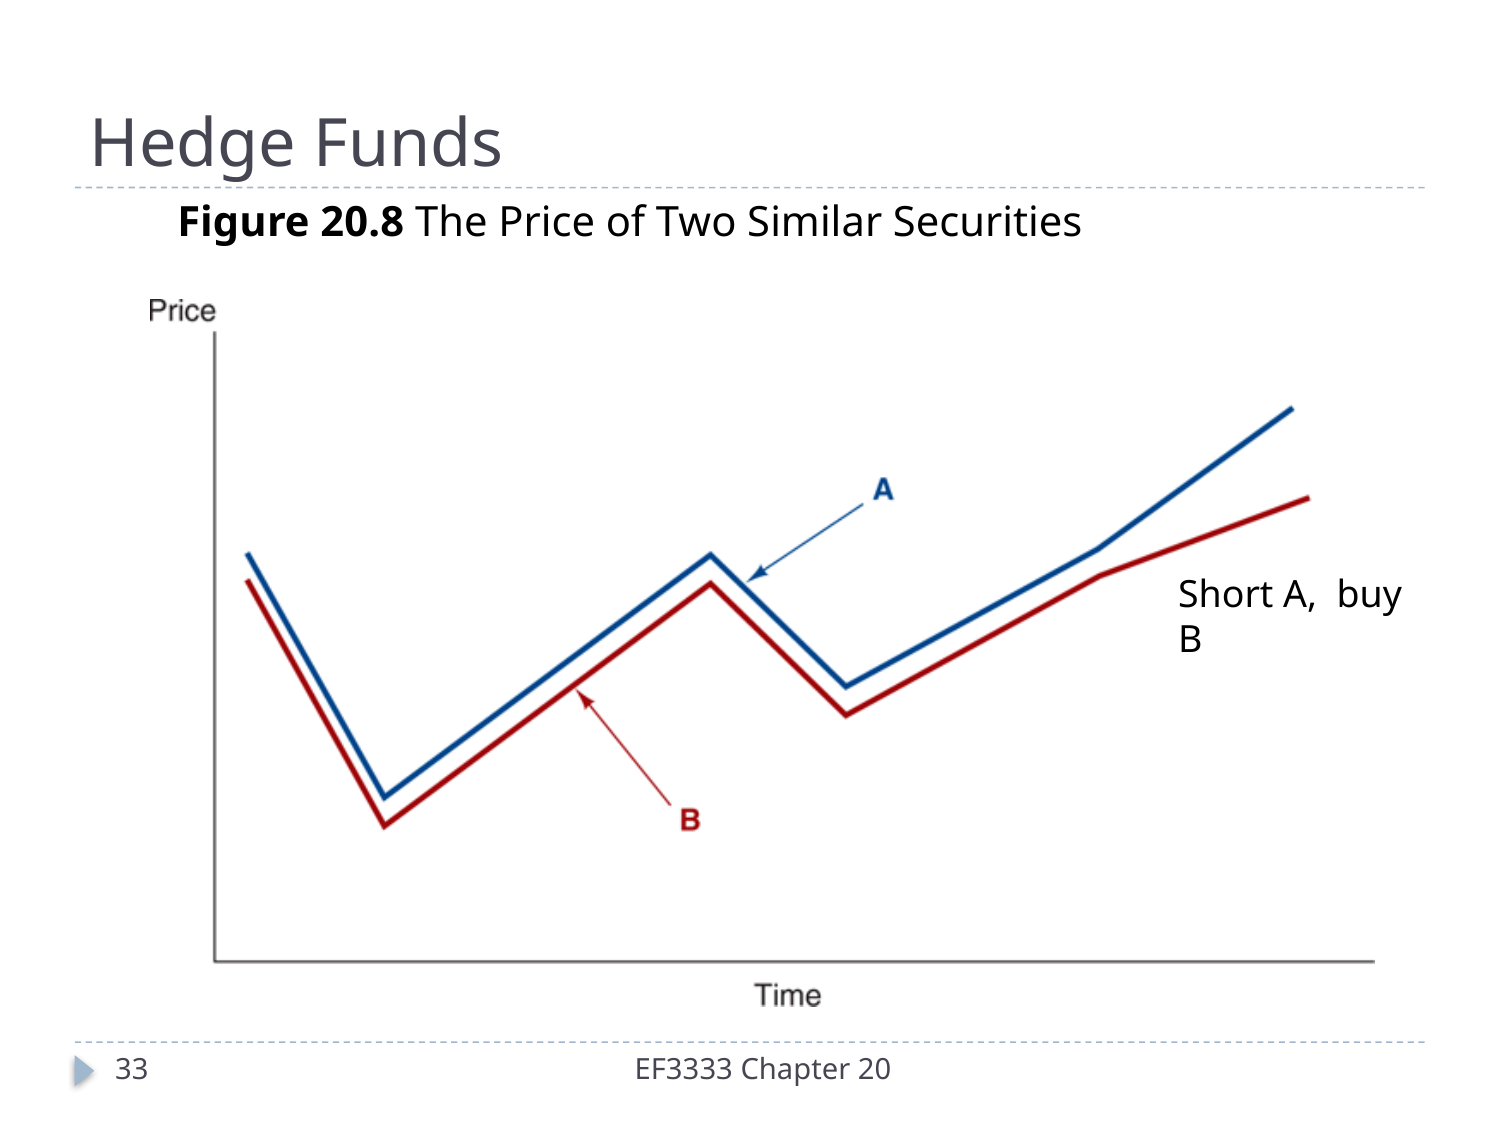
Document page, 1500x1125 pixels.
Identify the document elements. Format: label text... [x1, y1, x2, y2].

footer EF3333 Chapter 20 [475, 1042, 1051, 1103]
picture [149, 299, 1376, 1007]
text_box Figure 20.8 The Price of Two Similar Securities [162, 187, 1413, 253]
title Hedge Funds [75, 24, 1425, 188]
text_box Short A, buy B [1381, 562, 1436, 668]
slide_number 33 [100, 1042, 426, 1103]
